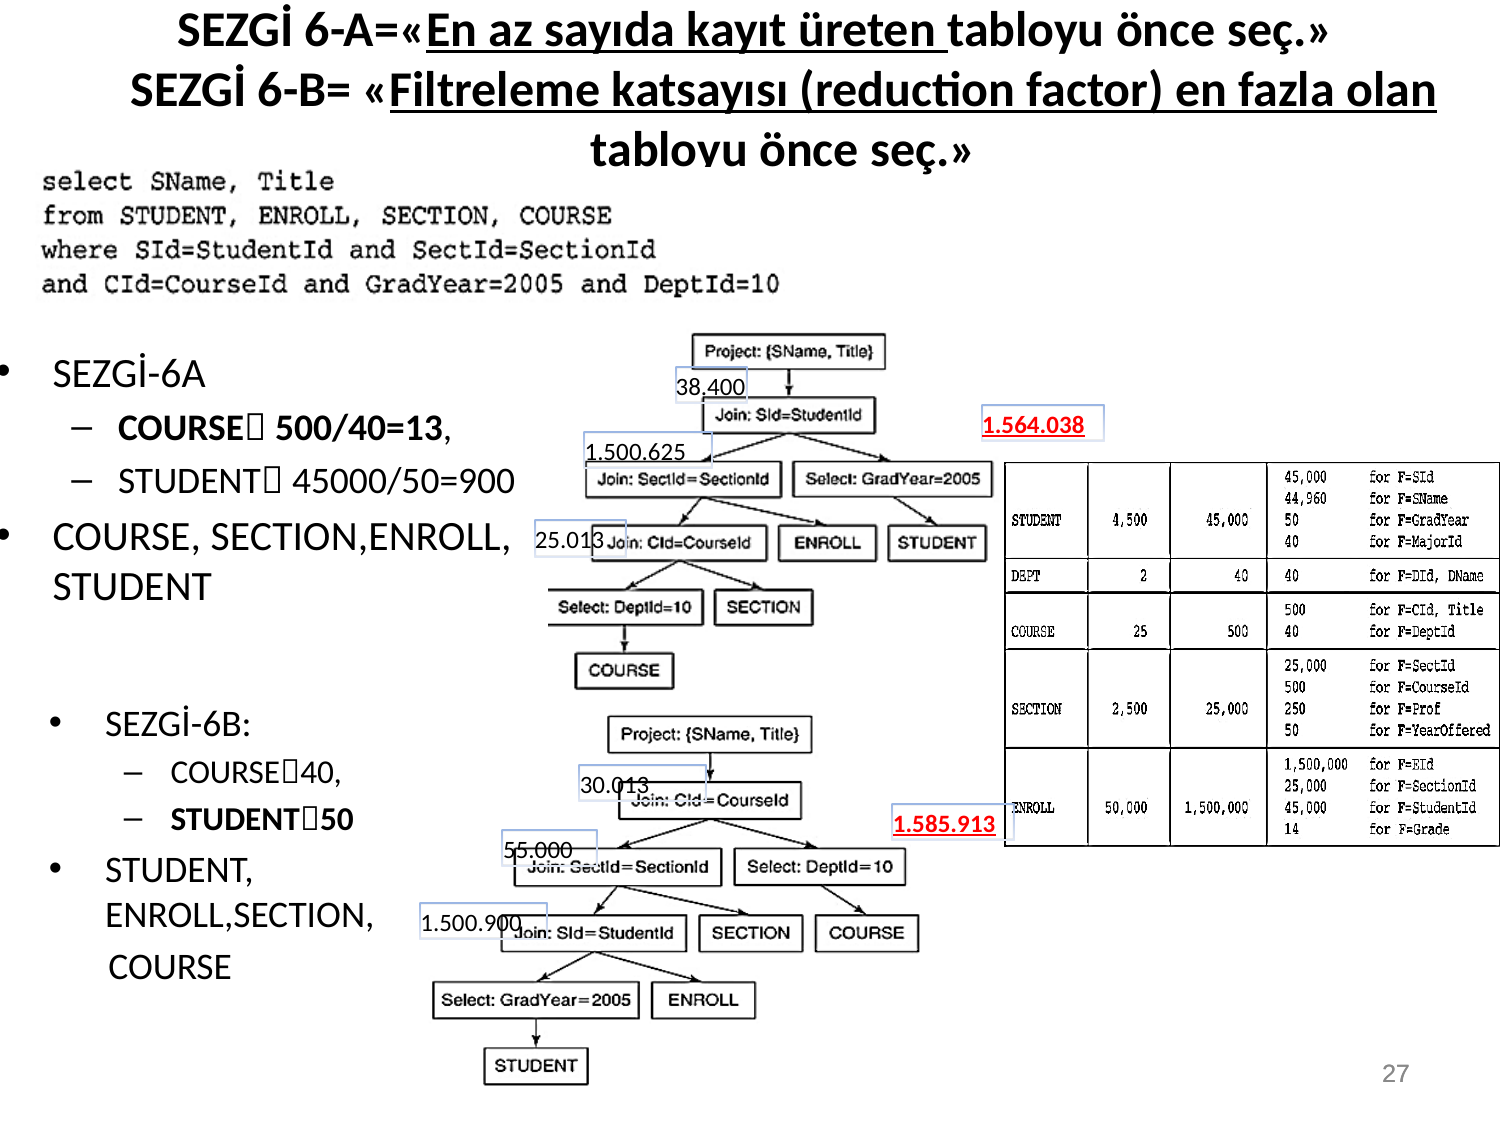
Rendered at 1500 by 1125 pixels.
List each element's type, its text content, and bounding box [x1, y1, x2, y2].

picture [33, 166, 785, 307]
text_box SEZGİ-6B: COURSE40, STUDENT50 STUDENT, ENROLL,SECTION, COURSE [34, 691, 538, 981]
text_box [534, 326, 1104, 693]
text_box 27 [1074, 1042, 1425, 1103]
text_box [408, 706, 1014, 1090]
title SEZGİ 6-A=«En az sayıda kayıt üreten tabloyu önce seç.» SEZGİ 6-B= «Filtreleme katsayısı (reduction factor) en fazla olan tabloyu önce seç.» [11, 0, 1500, 173]
picture [1003, 461, 1500, 848]
list SEZGİ-6A COURSE 500/40=13, STUDENT 45000/50=900 COURSE, SECTION,ENROLL, STUDENT [0, 338, 529, 597]
